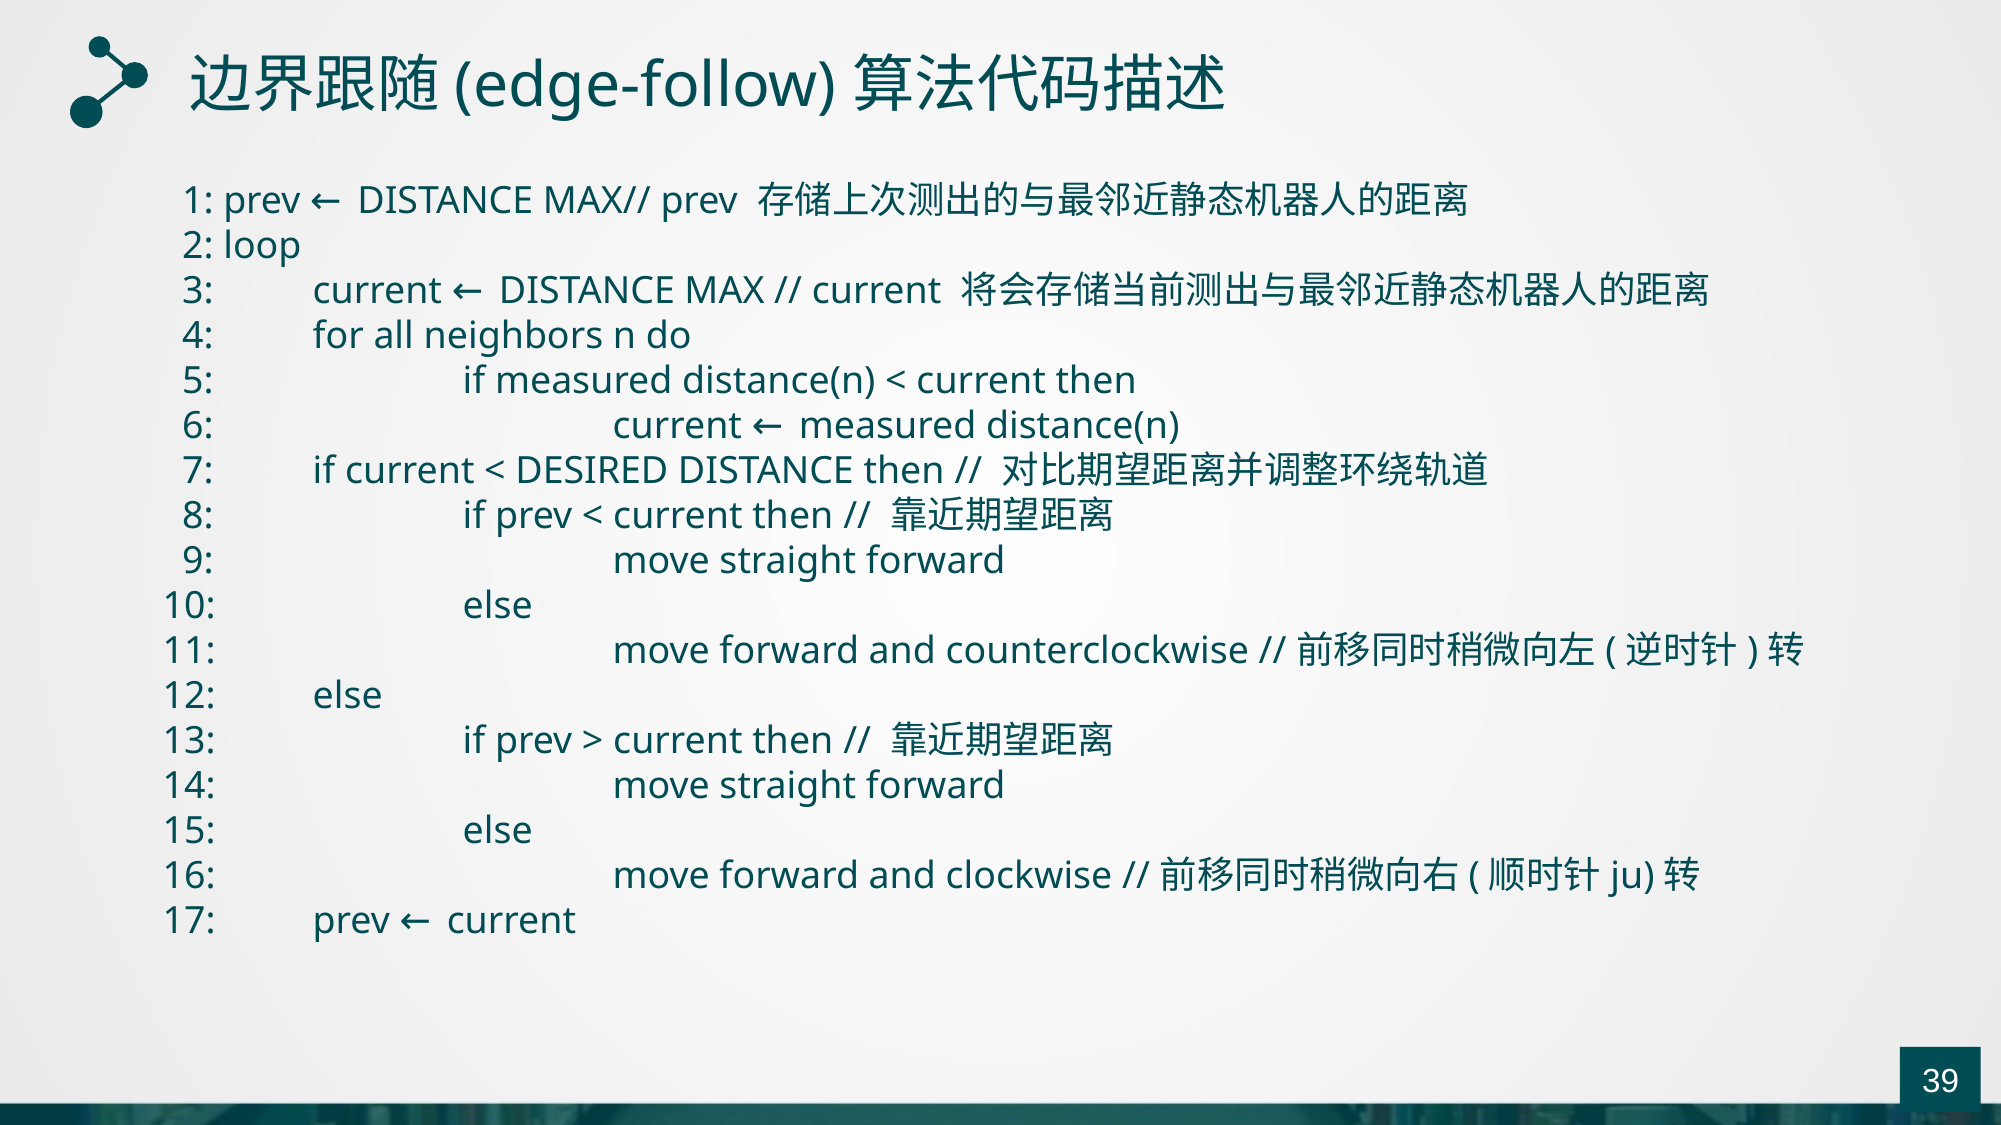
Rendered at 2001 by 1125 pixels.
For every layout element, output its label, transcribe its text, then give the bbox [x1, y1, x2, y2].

text_box 边界跟随(edge-follow)算法代码描述 [174, 36, 1242, 126]
text_box 1: prev ← DISTANCE MAX// prev 存储上次测出的与最邻近静态机器人的距离 2: loop 3: current ← DISTANCE MAX // current 将会存储当前测出与最邻近静态机器人的距离 4: for all neighbors n do 5: if measured distance(n) < current then 6: current ← measured distance(n) 7: if current < DESIRED DISTANCE then // 对比期望距离并调整环绕轨道 8: if prev < current then // 靠近期望距离 9: move straight forward 10: else 11: move forward and counterclockwise //前移同时稍微向左(逆时针)转 12: else 13: if prev > current then // 靠近期望距离 14: move straight forward 15: else 16: move forward and clockwise //前移同时稍微向右(顺时针ju)转 17: prev ← current [147, 168, 1931, 949]
text_box [70, 36, 148, 129]
picture [0, 0, 2001, 1125]
